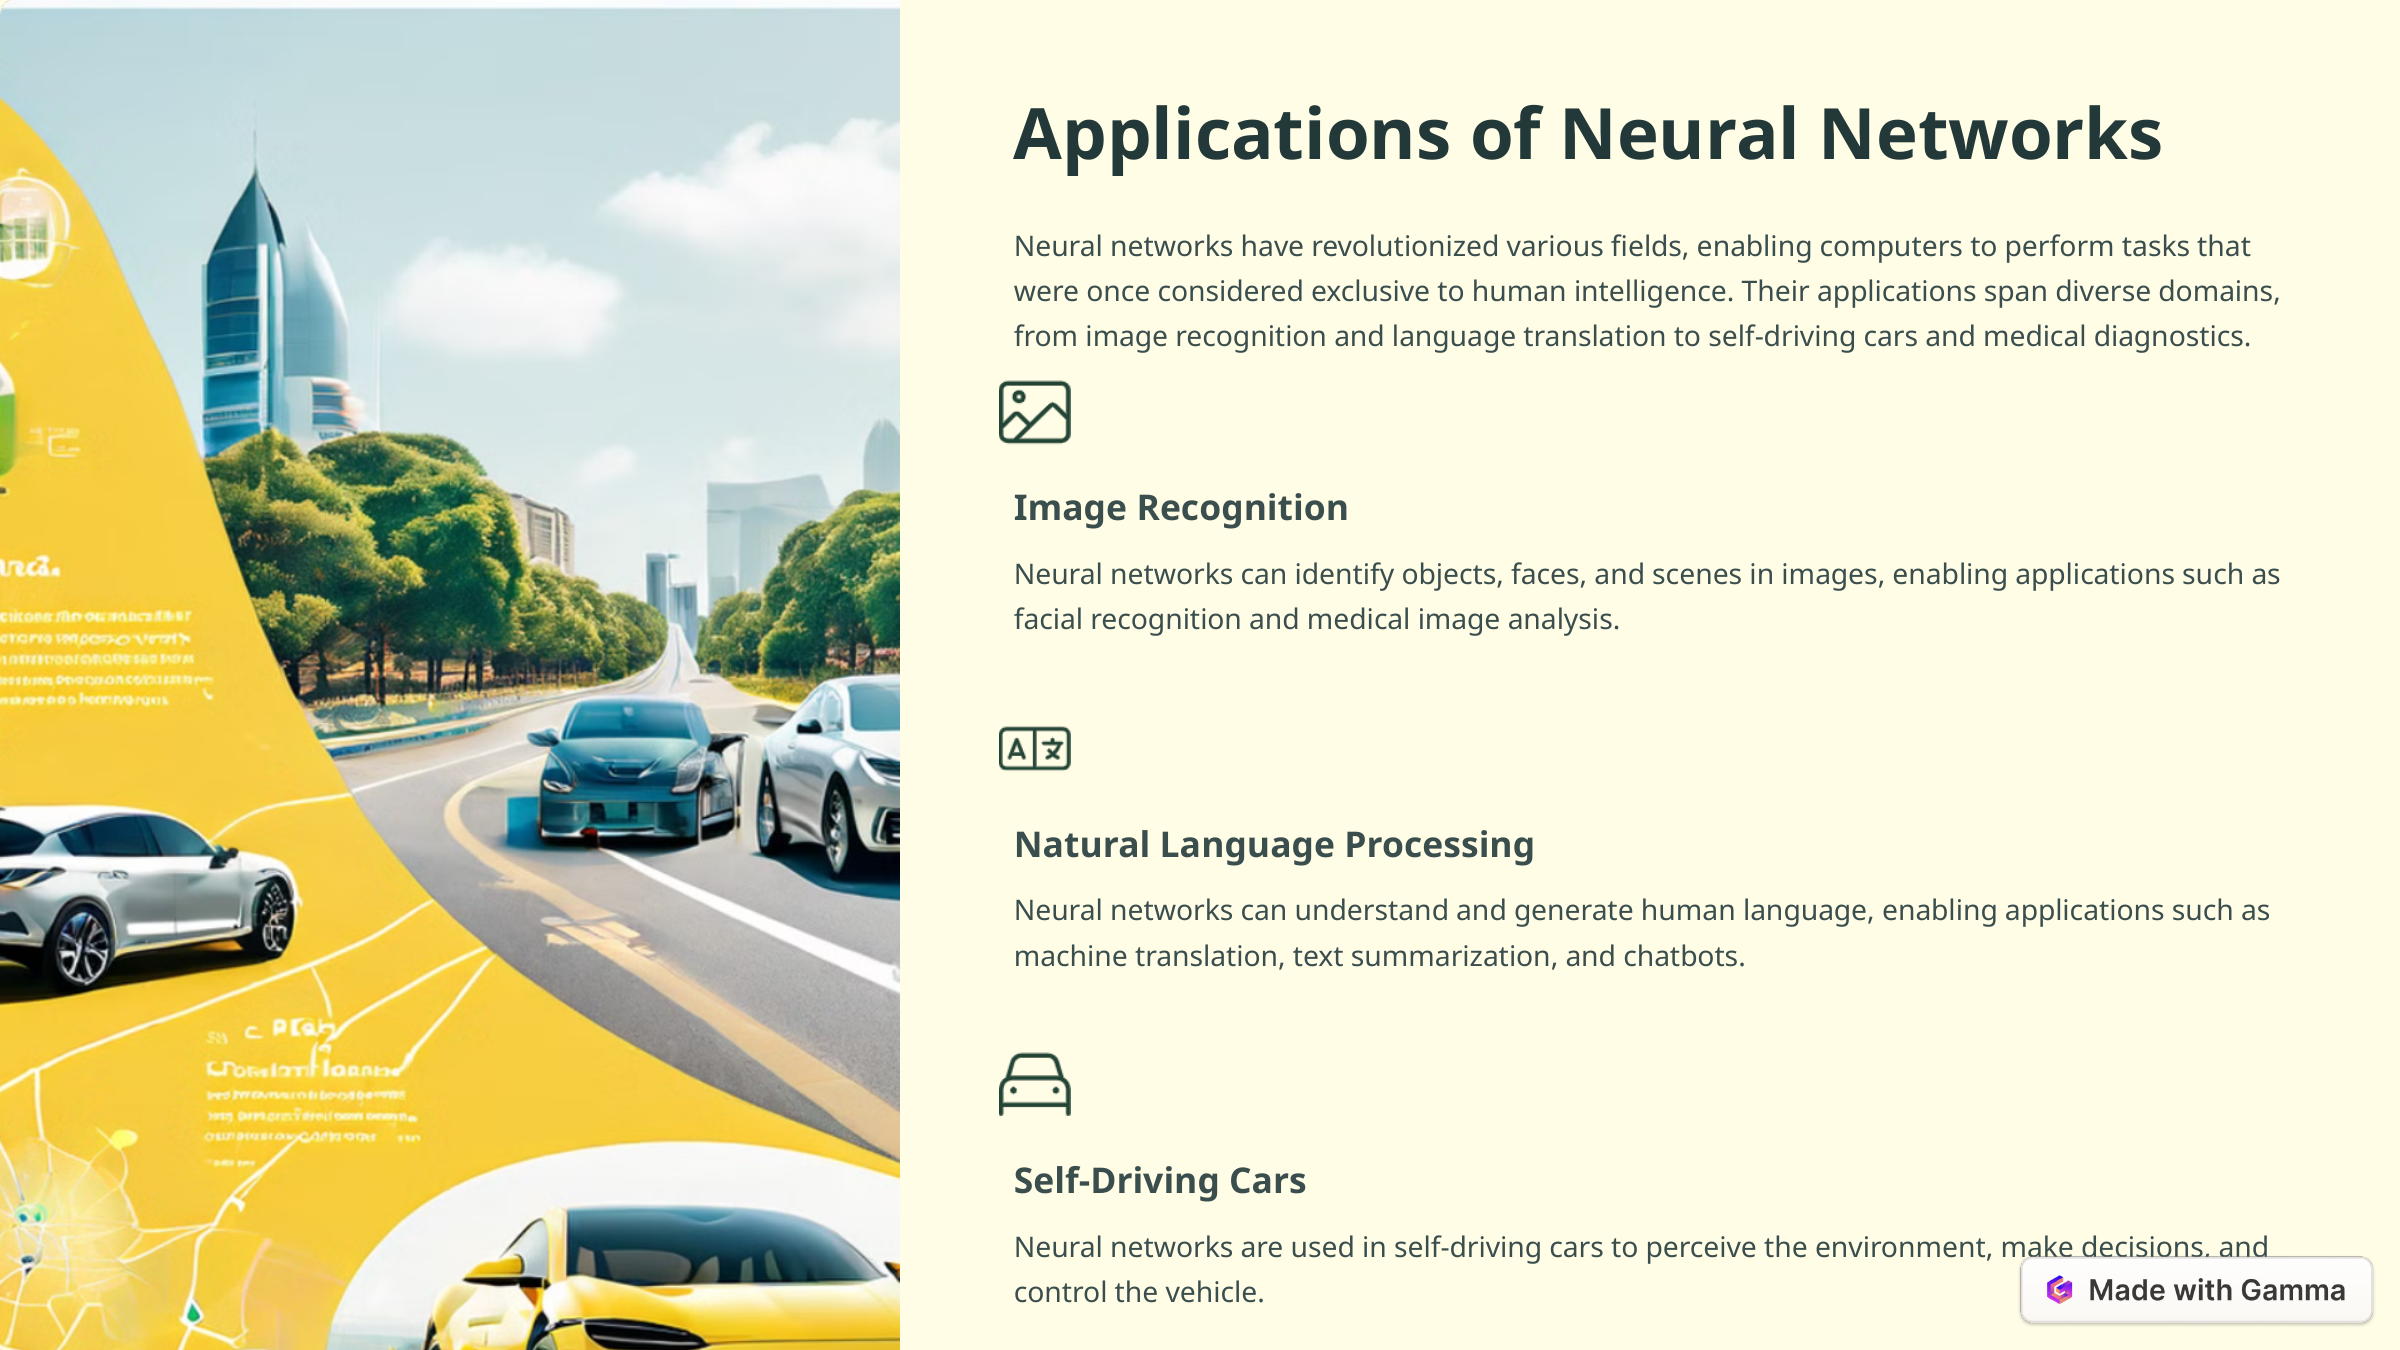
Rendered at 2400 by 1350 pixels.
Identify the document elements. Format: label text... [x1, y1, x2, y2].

picture [999, 713, 1071, 785]
text_box Neural networks have revolutionized various fields, enabling computers to perform tasks that were once considered exclusive to human intelligence. Their applications span diverse domains, from image recognition and language translation to self-driving cars and medical diagnostics. [999, 209, 2301, 346]
picture [2008, 1244, 2385, 1335]
text_box Neural networks are used in self-driving cars to perceive the environment, make decisions, and control the vehicle. [999, 1210, 2301, 1301]
picture [999, 1049, 1071, 1121]
text_box Neural networks can understand and generate human language, enabling applications such as machine translation, text summarization, and chatbots. [999, 873, 2301, 965]
text_box Self-Driving Cars [999, 1148, 1354, 1193]
text_box Image Recognition [999, 476, 1367, 521]
picture [999, 376, 1071, 448]
text_box [900, 0, 2400, 1350]
text_box Natural Language Processing [999, 812, 1572, 857]
picture [0, 0, 900, 1350]
text_box Neural networks can identify objects, faces, and scenes in images, enabling applications such as facial recognition and medical image analysis. [999, 537, 2301, 629]
text_box Applications of Neural Networks [999, 77, 2251, 167]
